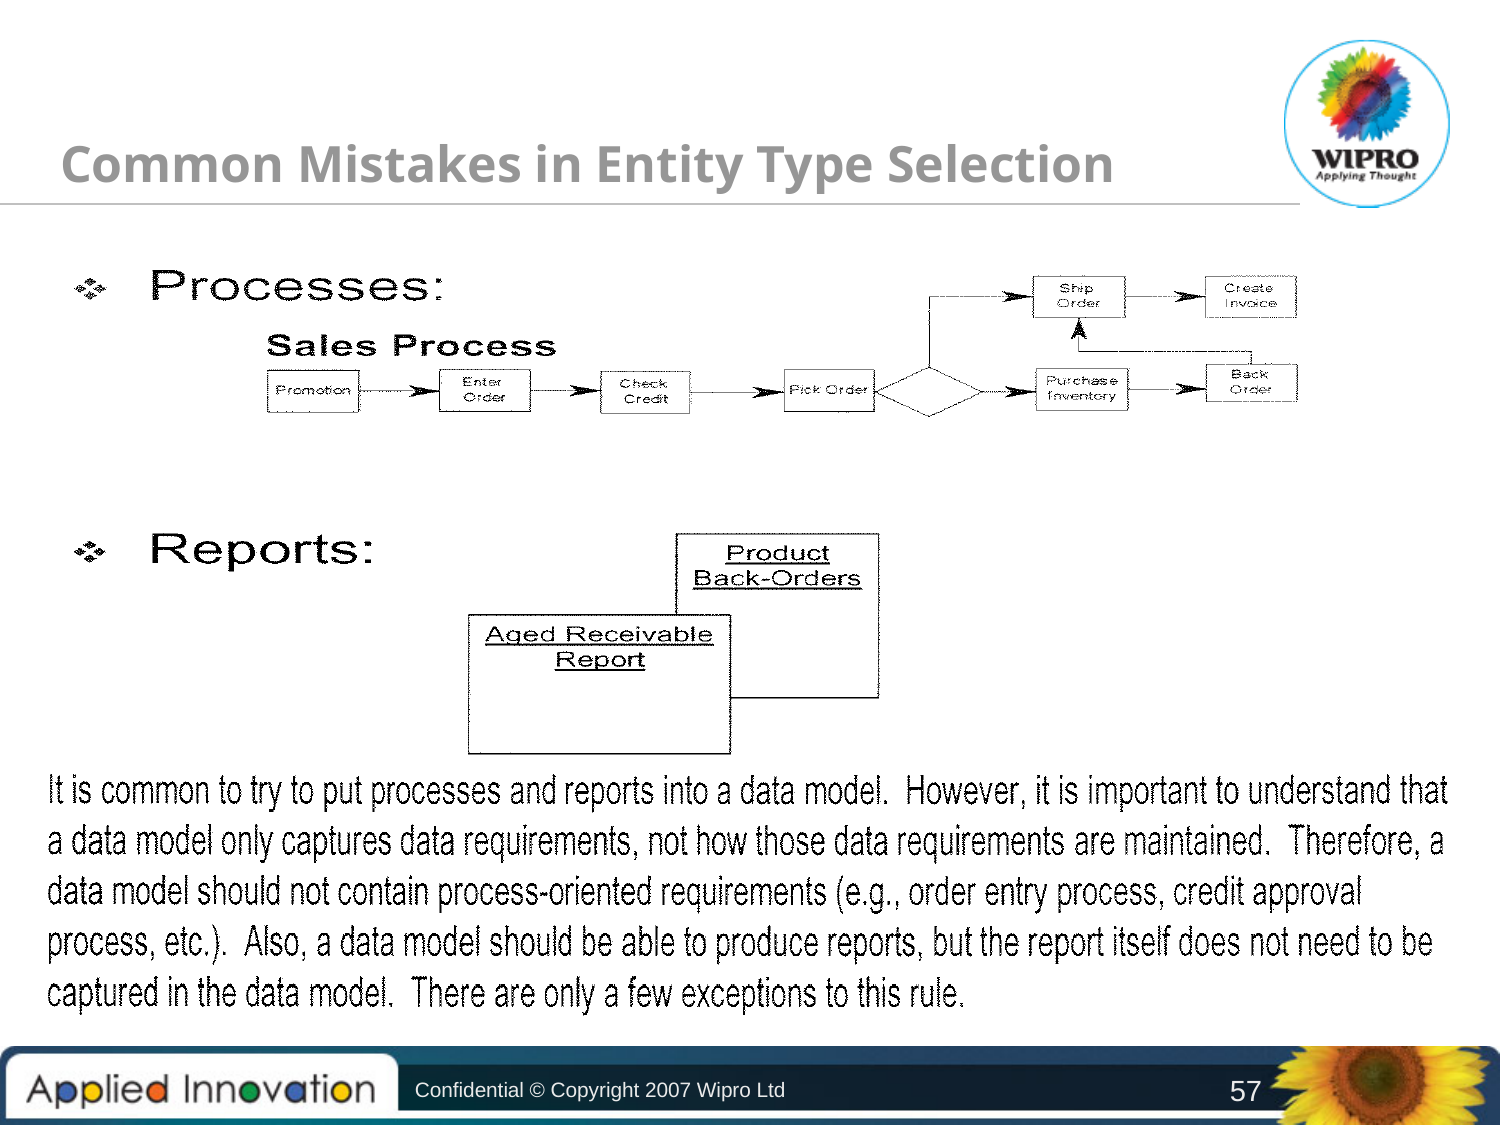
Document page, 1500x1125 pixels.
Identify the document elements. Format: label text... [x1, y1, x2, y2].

footer Confidential © Copyright 2007 Wipro Ltd [399, 1057, 975, 1121]
picture [37, 212, 1463, 1026]
title Common Mistakes in Entity Type Selection [0, 24, 1300, 200]
picture [1284, 37, 1450, 208]
picture [0, 1046, 1500, 1125]
